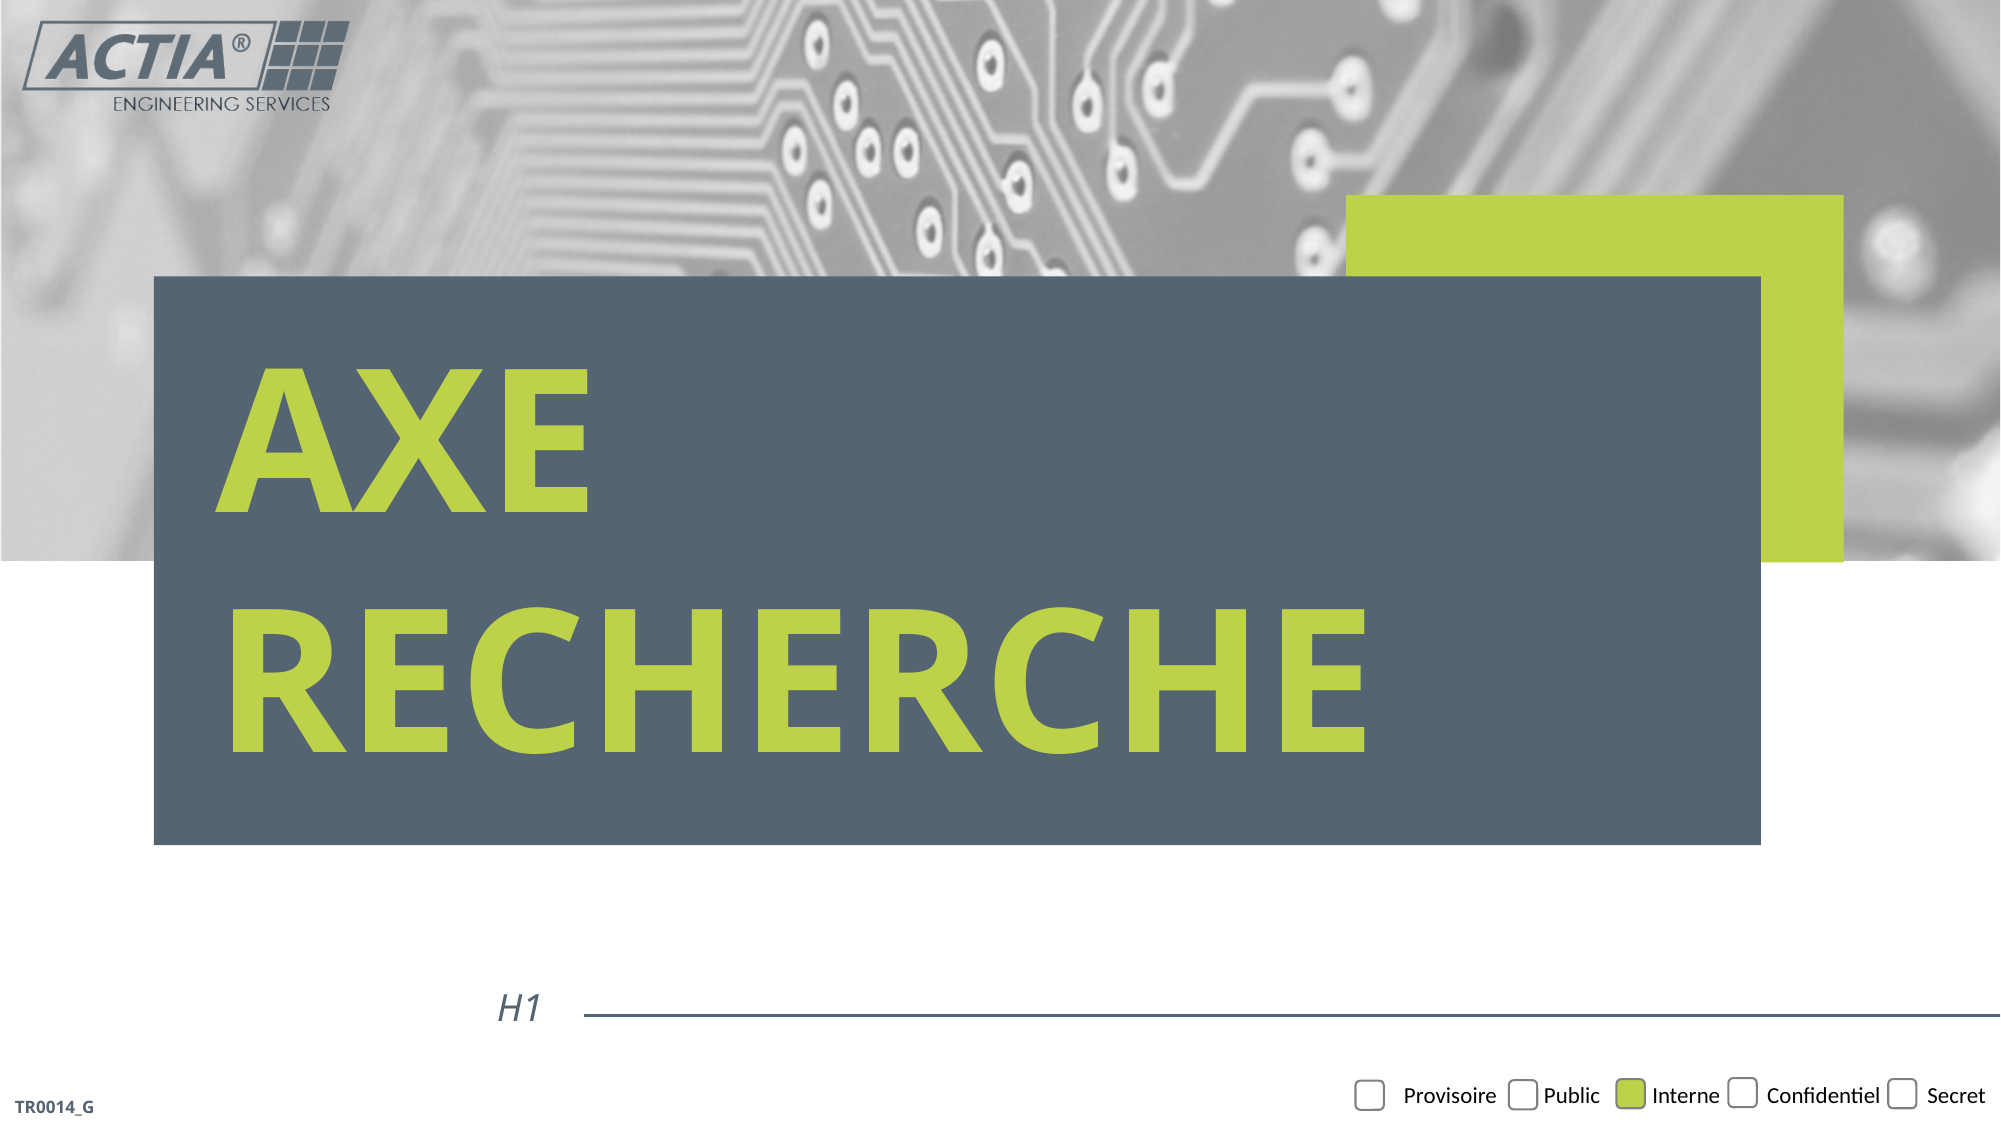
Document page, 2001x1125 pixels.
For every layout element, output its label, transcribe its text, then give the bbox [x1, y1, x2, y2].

text_box [1354, 1079, 1383, 1111]
picture [0, 0, 395, 196]
text_box AXE RECHERCHE [201, 304, 1604, 800]
text_box [1727, 1077, 1758, 1109]
text_box TR0014_G [0, 1089, 110, 1125]
text_box [1615, 1078, 1646, 1110]
text_box [1507, 1079, 1539, 1111]
text_box H1 [7, 977, 558, 1037]
text_box [1887, 1078, 1918, 1110]
text_box Provisoire Public Interne Confidentiel Secret [1383, 1073, 2000, 1116]
